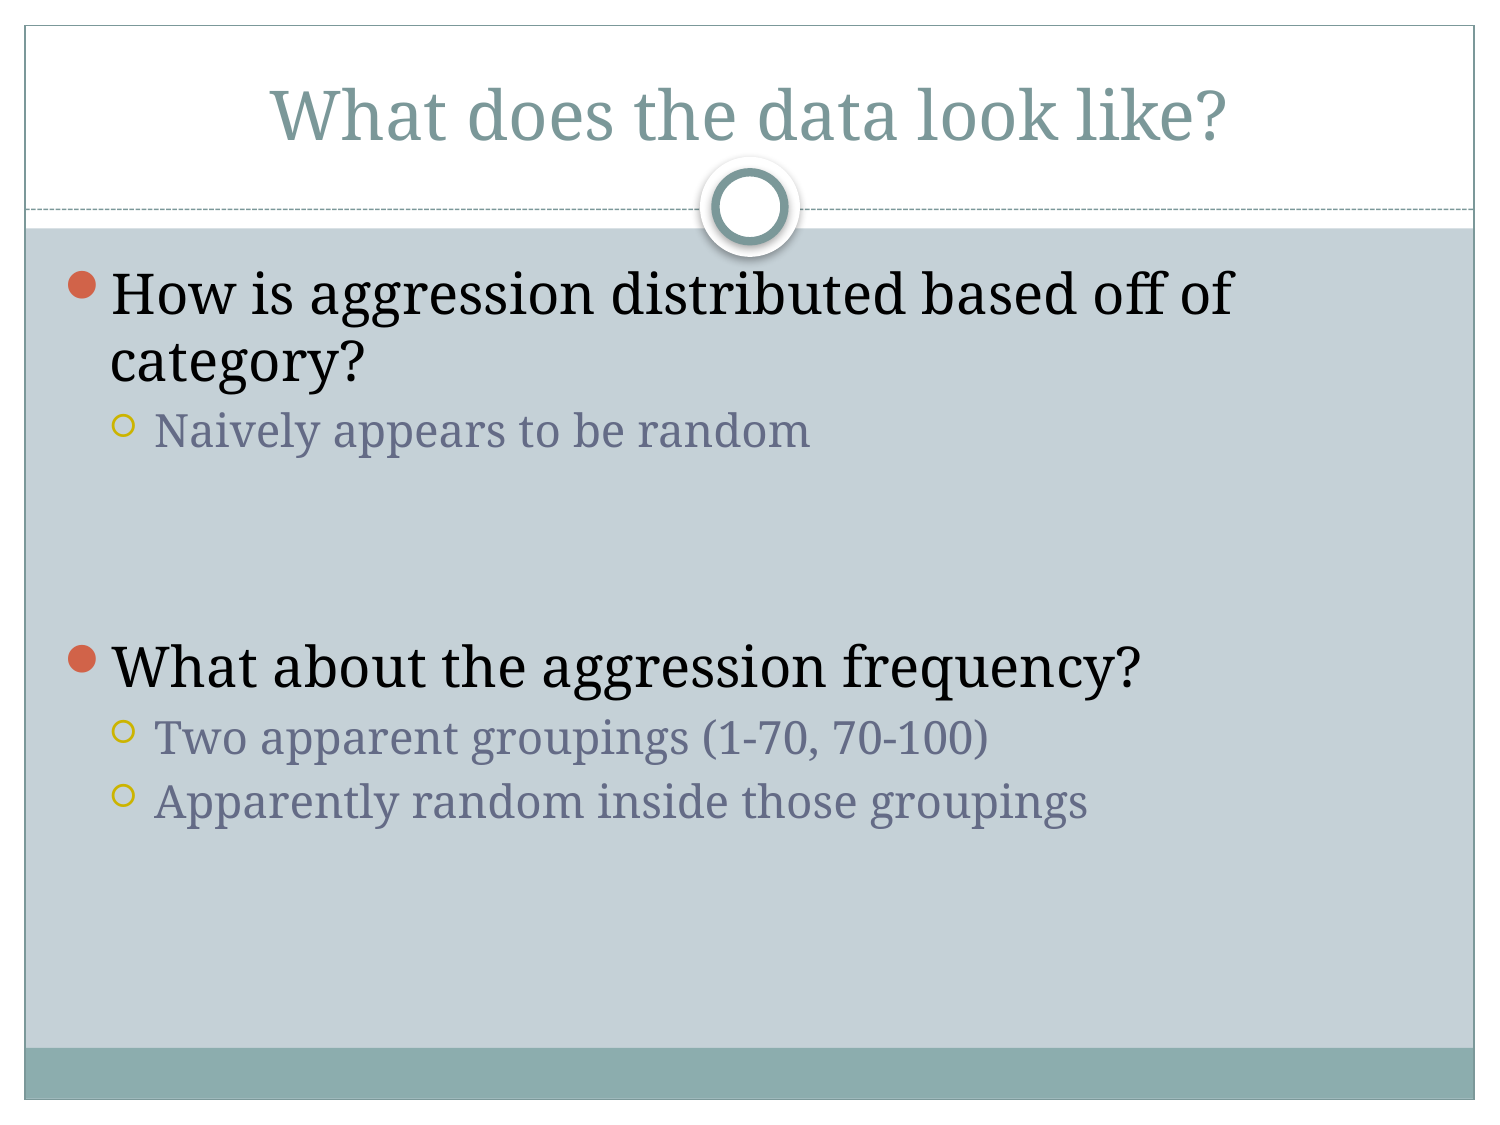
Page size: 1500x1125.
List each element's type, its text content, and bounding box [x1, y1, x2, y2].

list How is aggression distributed based off of category? Naively appears to be random What about the aggression frequency? Two apparent groupings (1-70, 70-100) Apparently random inside those groupings [49, 250, 1445, 1001]
title What does the data look like? [49, 37, 1450, 162]
